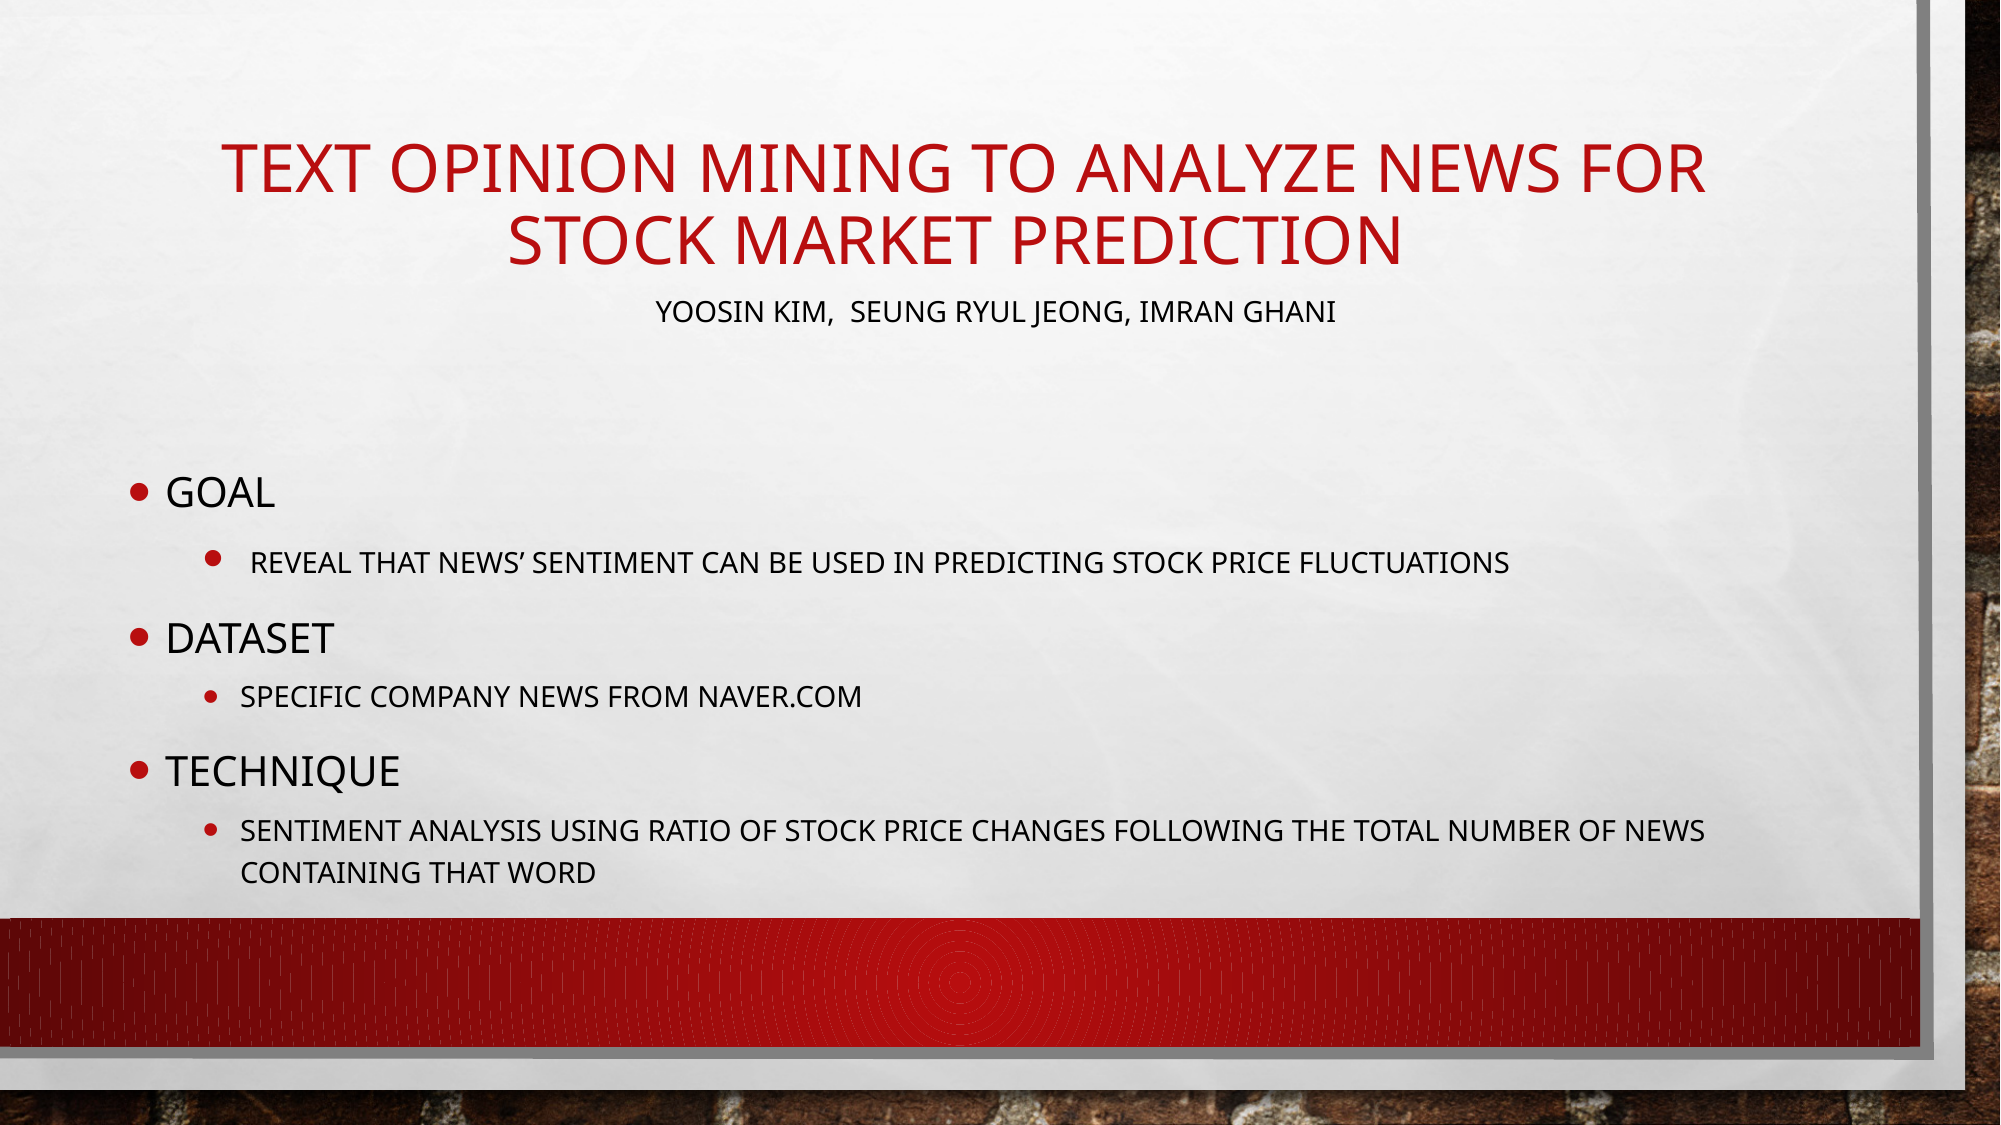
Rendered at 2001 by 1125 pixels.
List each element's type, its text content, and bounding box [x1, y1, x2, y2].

title Text Opinion Mining to Analyze News for Stock Market Prediction [112, 112, 1818, 302]
picture [0, 0, 2000, 1125]
text_box Yoosin Kim, Seung Ryul Jeong, Imran Ghani [147, 276, 1853, 339]
list Goal reveal that news’ sentiment can be used in predicting stock price fluctuations Dataset Specific company news from naver.com technique Sentiment analysis using ratio of stock price changes following the total number of news containing that word [112, 338, 1818, 1007]
